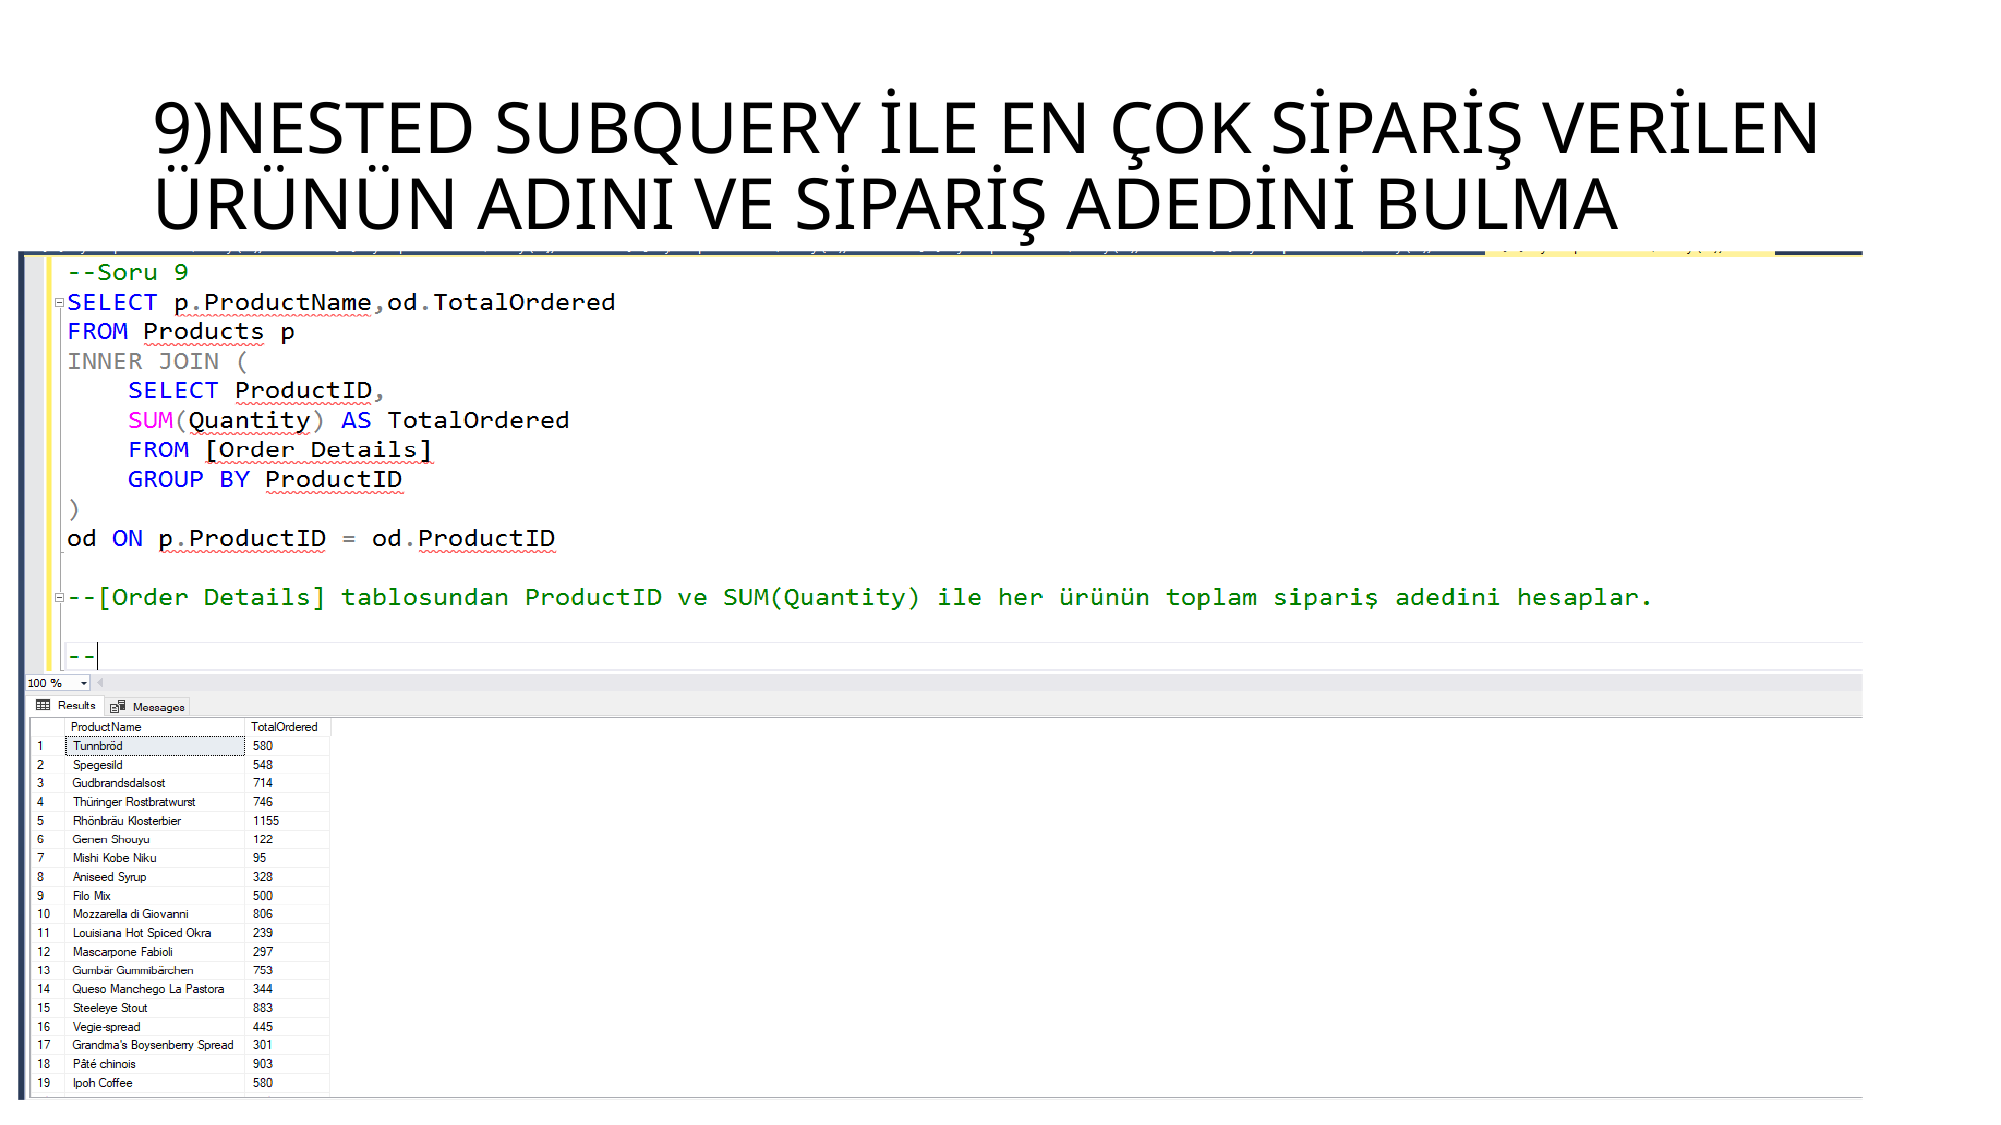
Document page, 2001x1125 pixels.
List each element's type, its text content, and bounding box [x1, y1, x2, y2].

title 9)NESTED SUBQUERY İLE EN ÇOK SİPARİŞ VERİLEN ÜRÜNÜN ADINI VE SİPARİŞ ADEDİNİ BULMA [137, 59, 1863, 251]
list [17, 251, 1863, 1100]
